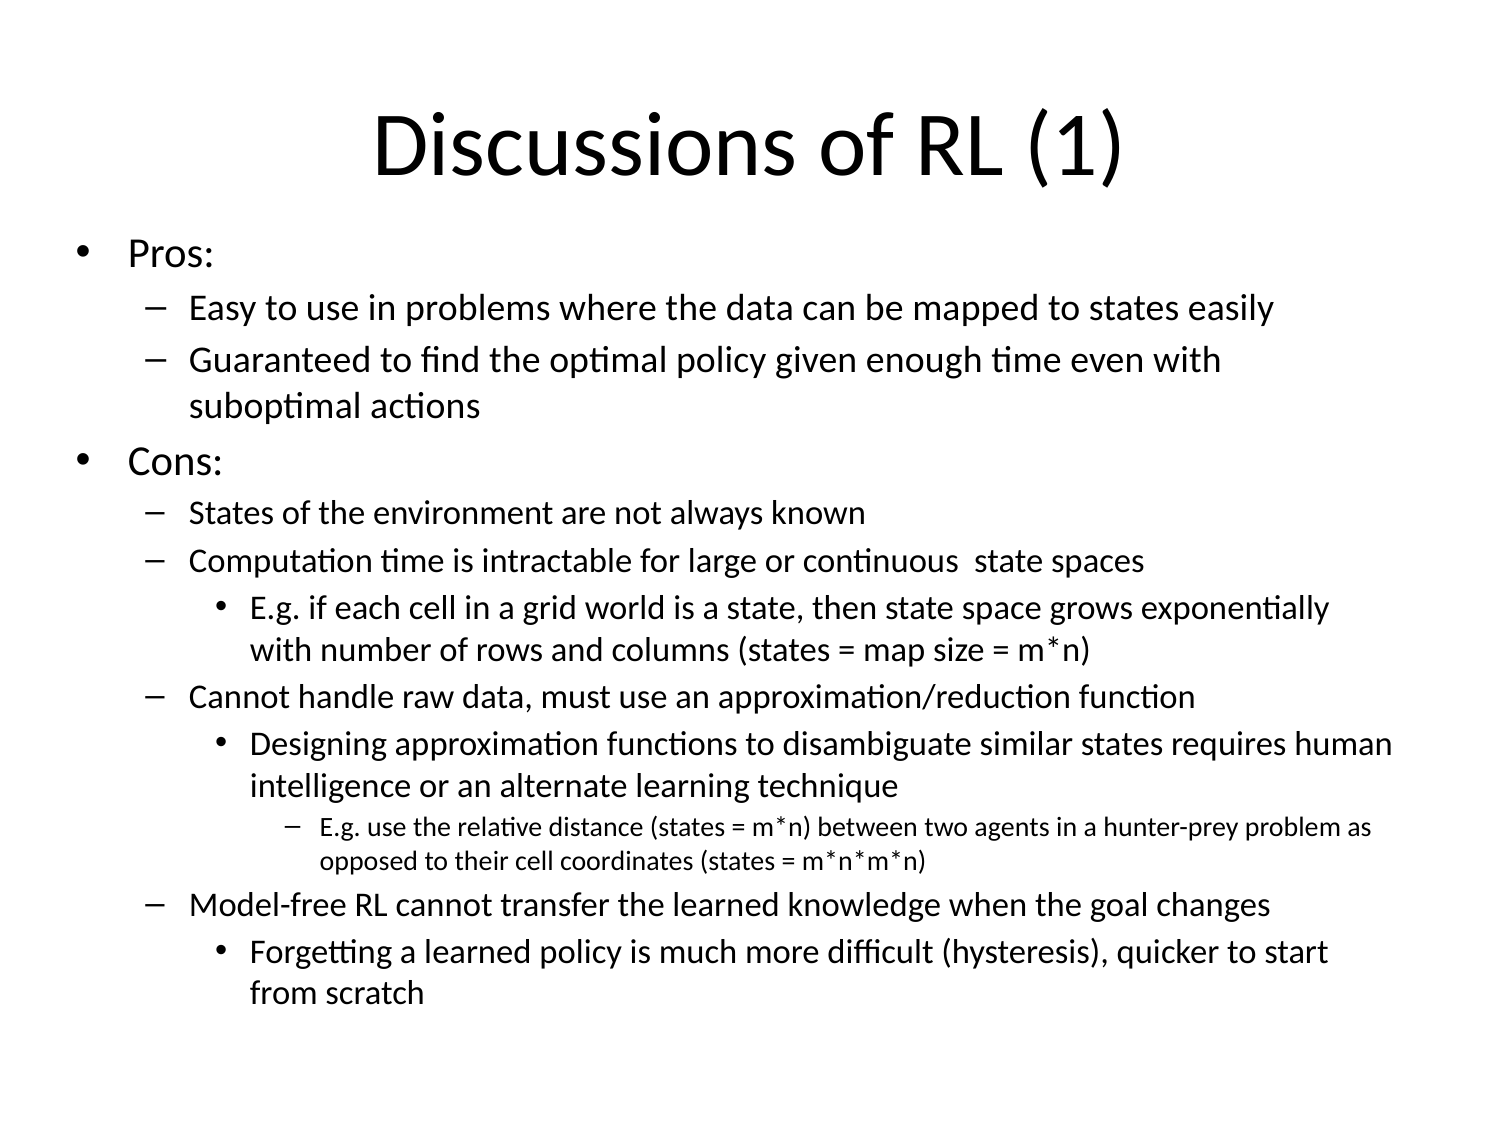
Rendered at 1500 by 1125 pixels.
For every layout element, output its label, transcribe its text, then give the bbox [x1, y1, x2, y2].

title Discussions of RL (1) [75, 45, 1425, 233]
list Pros: Easy to use in problems where the data can be mapped to states easily Guaranteed to find the optimal policy given enough time even with suboptimal actions Cons: States of the environment are not always known Computation time is intractable for large or continuous state spaces E.g. if each cell in a grid world is a state, then state space grows exponentially with number of rows and columns (states = map size = m*n) Cannot handle raw data, must use an approximation/reduction function Designing approximation functions to disambiguate similar states requires human intelligence or an alternate learning technique E.g. use the relative distance (states = m*n) between two agents in a hunter-prey problem as opposed to their cell coordinates (states = m*n*m*n) Model-free RL cannot transfer the learned knowledge when the goal changes Forgetting a learned policy is much more difficult (hysteresis), quicker to start from scratch [60, 217, 1411, 1038]
